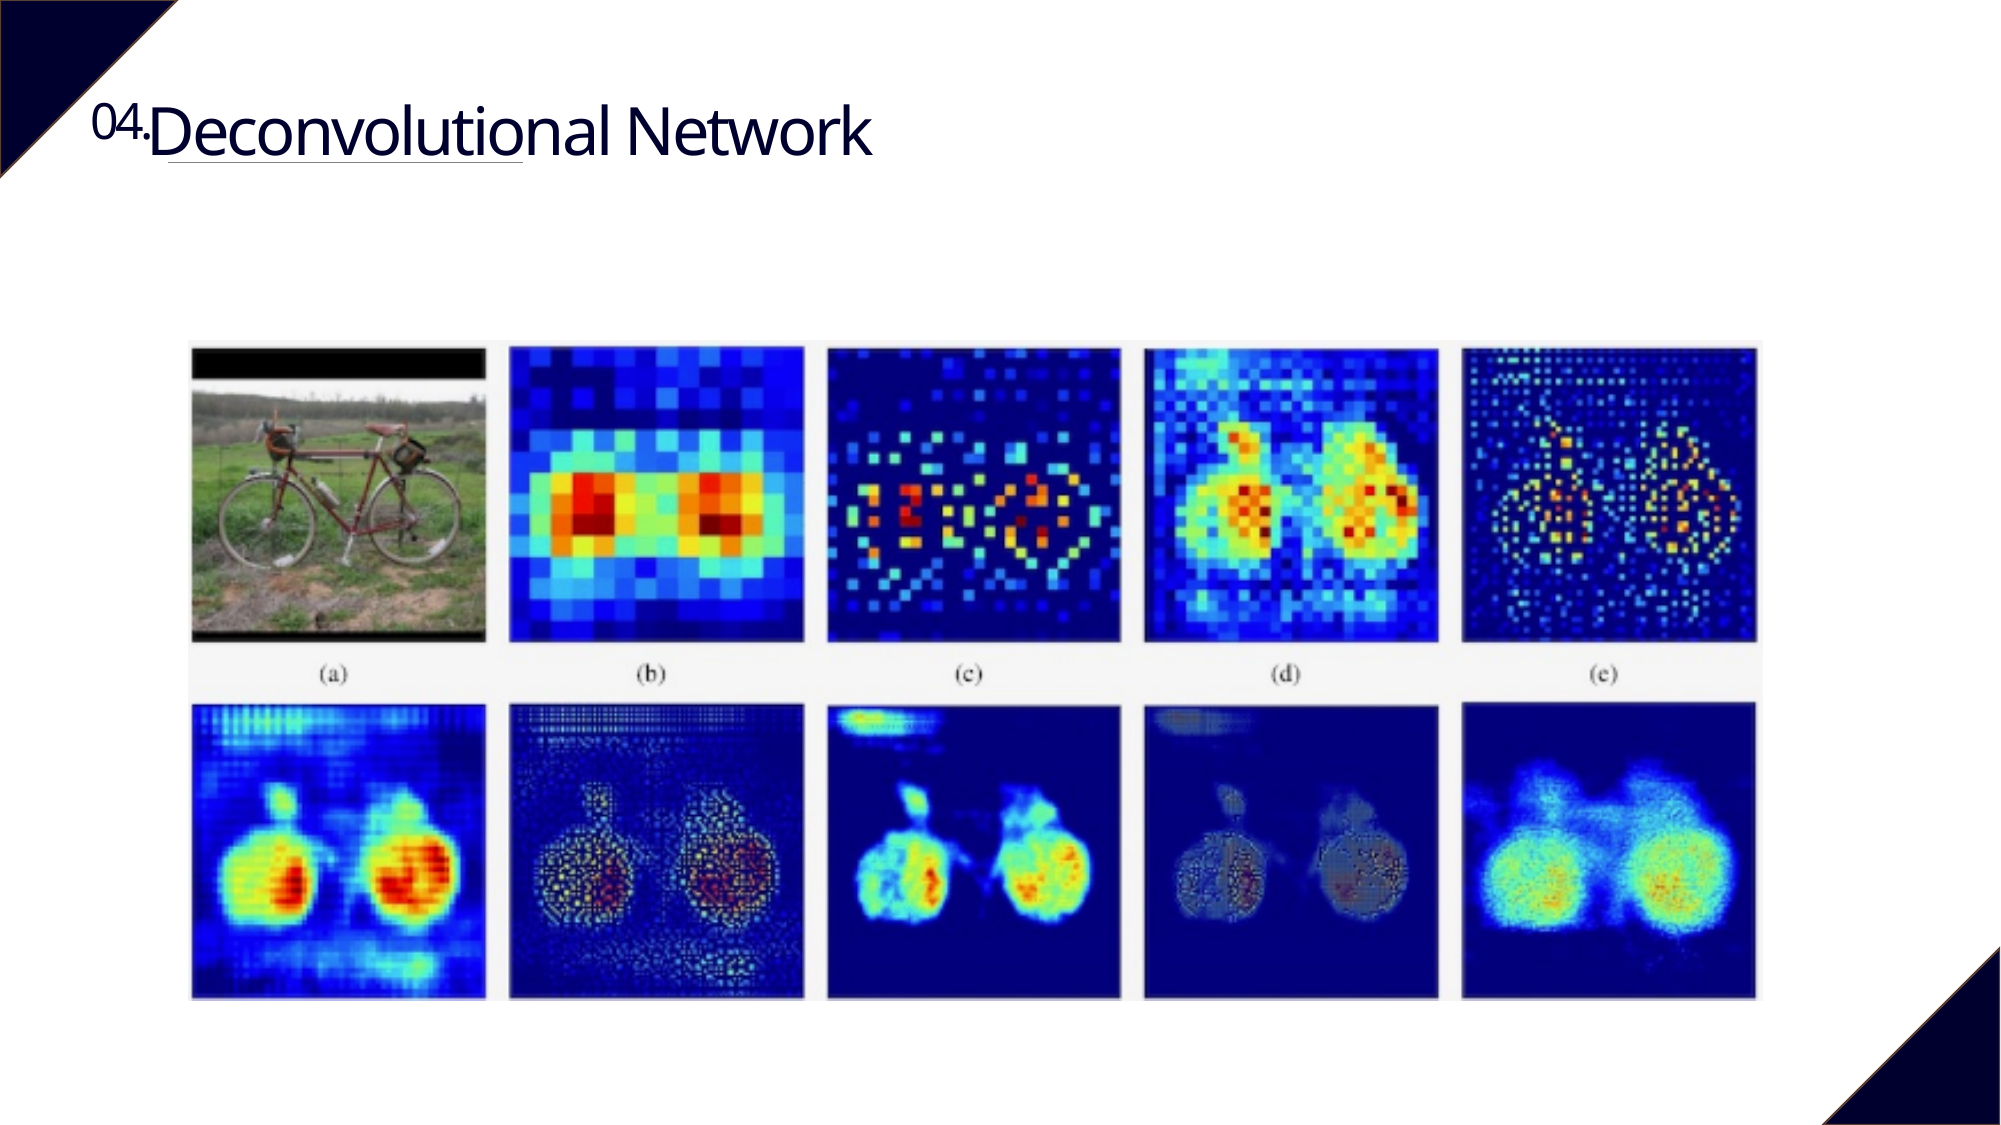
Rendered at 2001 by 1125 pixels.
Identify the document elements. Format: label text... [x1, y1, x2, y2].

text_box Deconvolutional Network [131, 81, 890, 177]
text_box 04. [75, 81, 170, 157]
picture [188, 340, 1763, 1001]
